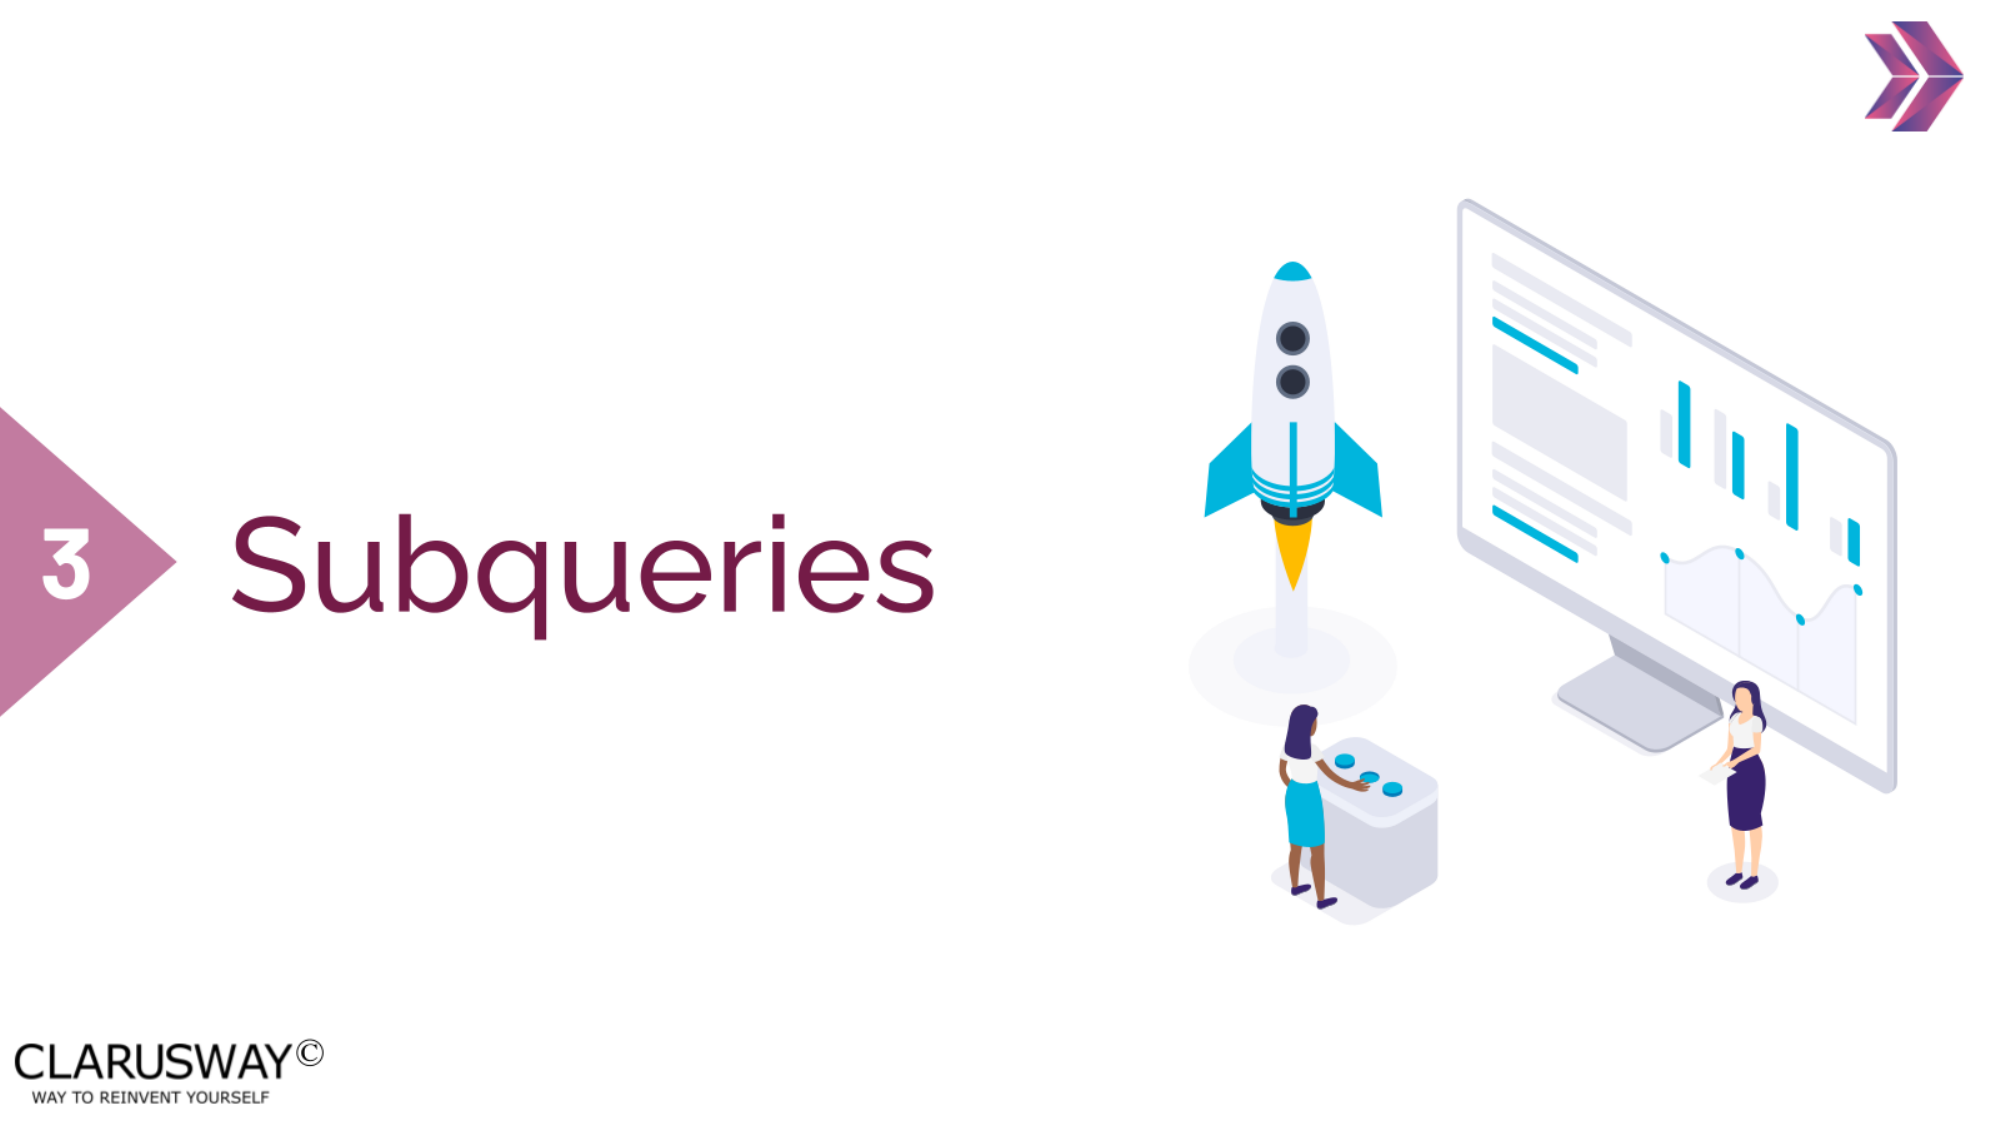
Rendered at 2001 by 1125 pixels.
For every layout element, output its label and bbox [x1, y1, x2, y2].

list [0, 0, 2000, 1125]
